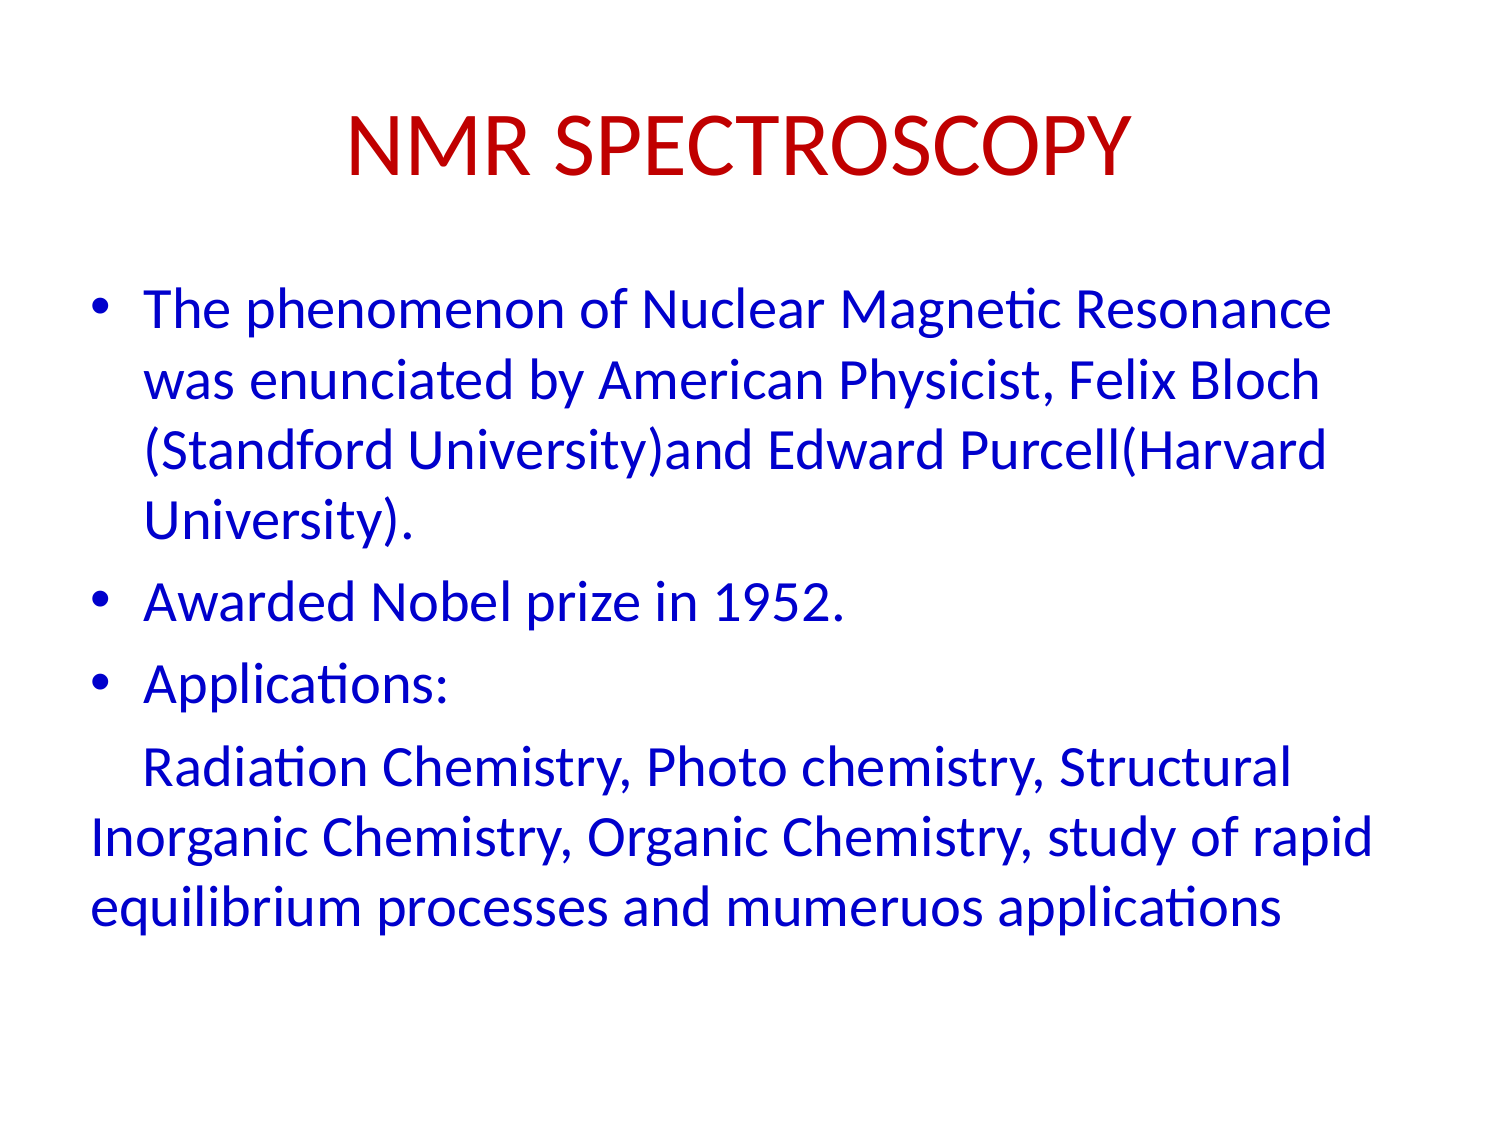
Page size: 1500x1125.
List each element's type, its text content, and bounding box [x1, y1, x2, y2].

list The phenomenon of Nuclear Magnetic Resonance was enunciated by American Physicist, Felix Bloch (Standford University)and Edward Purcell(Harvard University). Awarded Nobel prize in 1952. Applications: Radiation Chemistry, Photo chemistry, Structural Inorganic Chemistry, Organic Chemistry, study of rapid equilibrium processes and mumeruos applications [75, 262, 1425, 1005]
title NMR SPECTROSCOPY [75, 45, 1425, 233]
